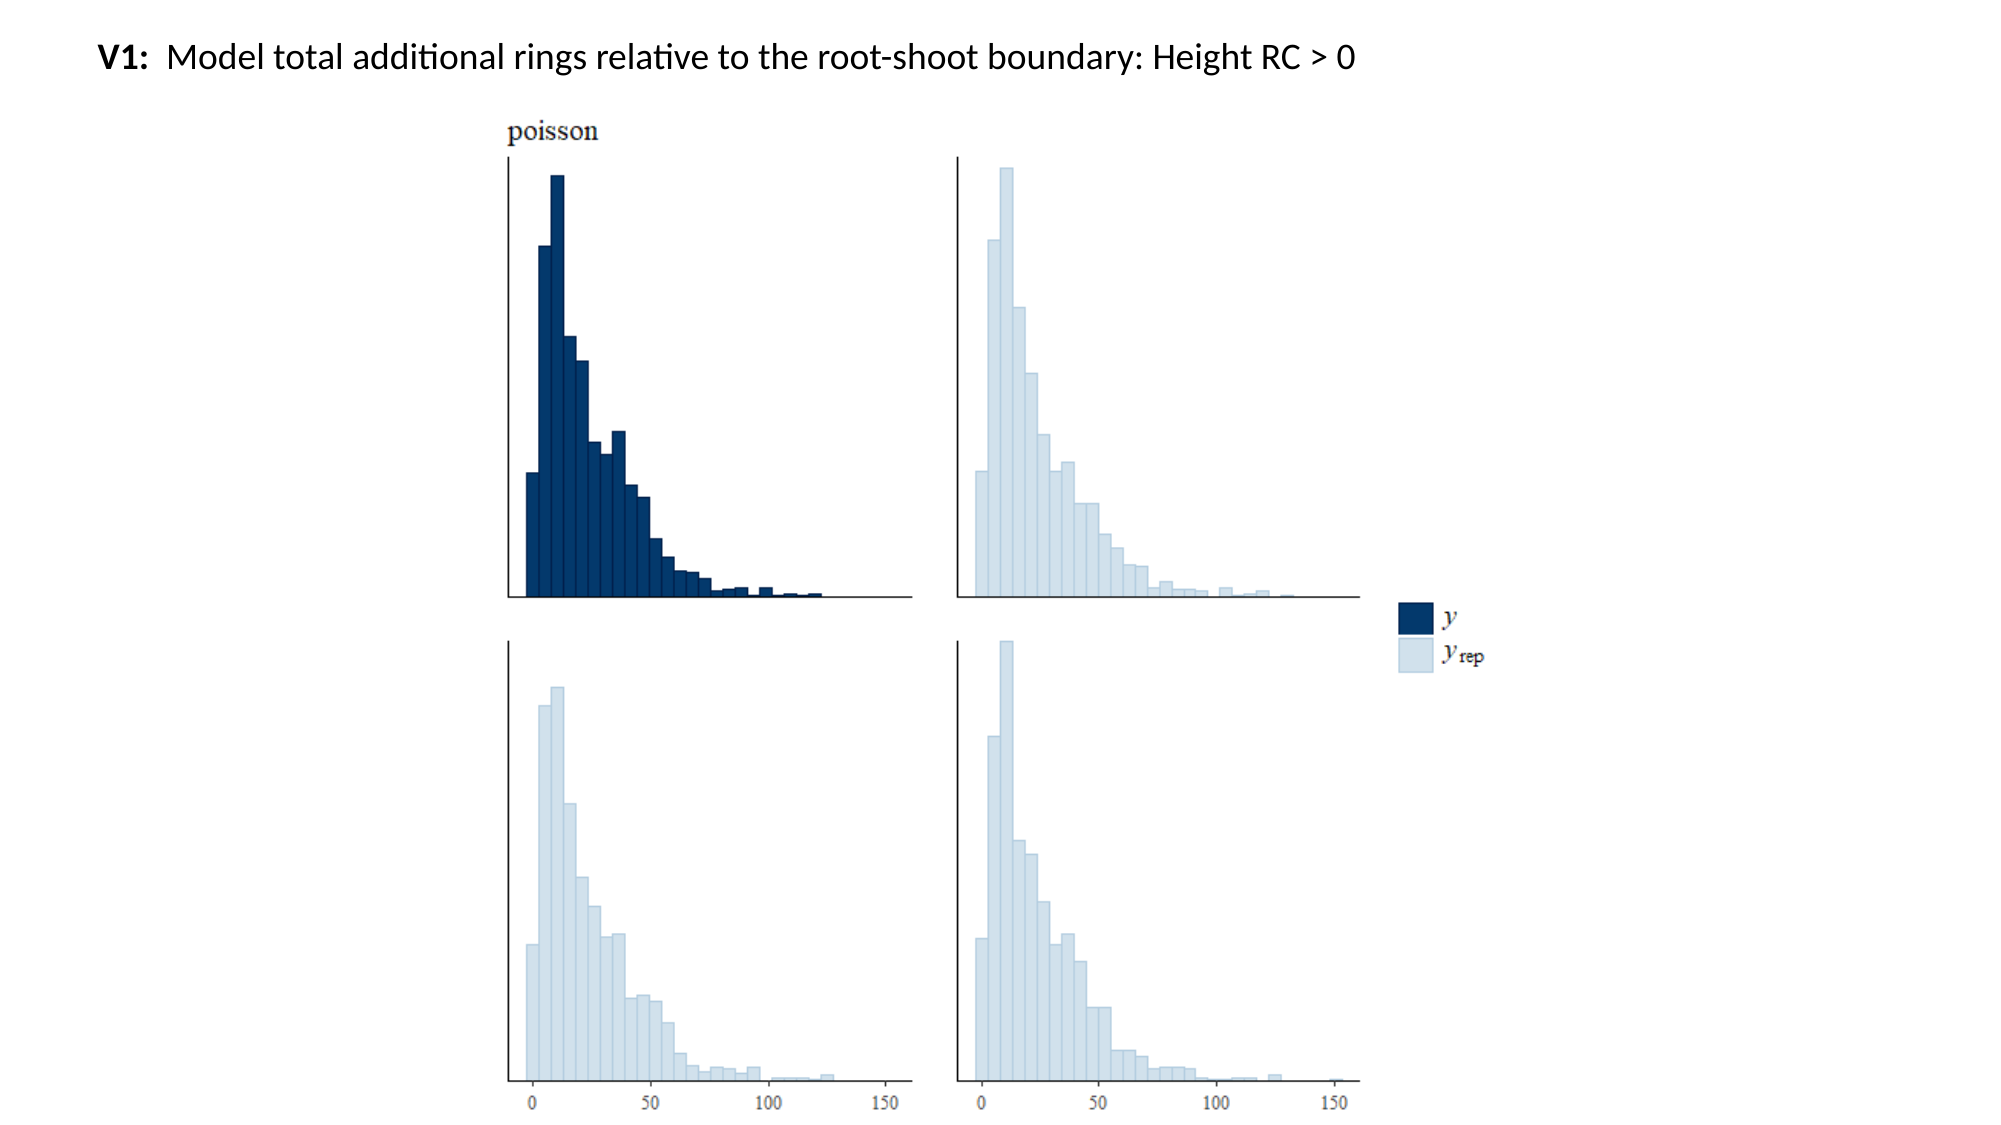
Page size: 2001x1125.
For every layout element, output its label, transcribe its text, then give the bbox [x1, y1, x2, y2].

text_box V1: Model total additional rings relative to the root-shoot boundary: Height RC > 0 [82, 25, 1372, 85]
picture [491, 108, 1509, 1125]
